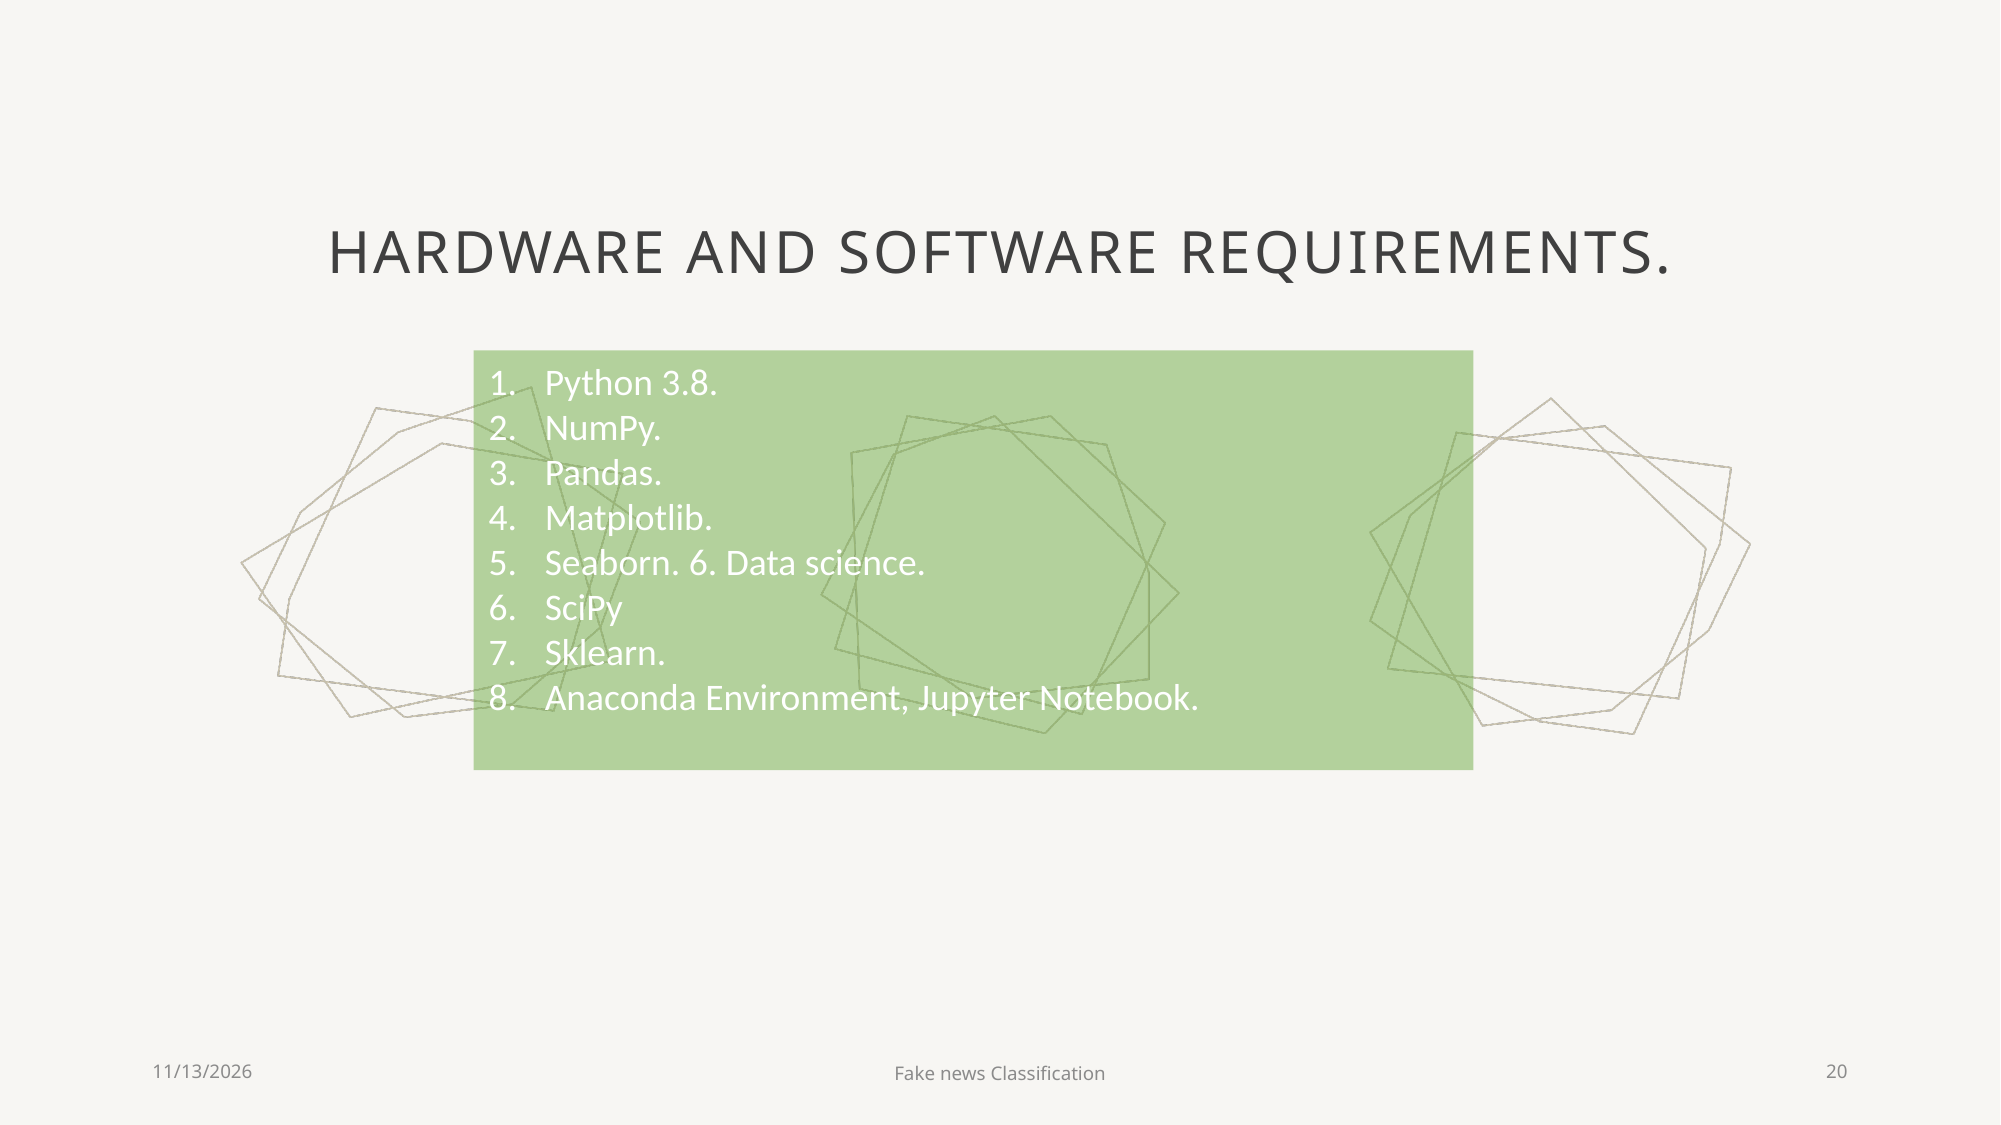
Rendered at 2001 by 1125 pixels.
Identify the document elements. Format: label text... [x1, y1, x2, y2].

picture [1474, 397, 1751, 735]
footer Fake news Classification [662, 1042, 1338, 1103]
slide_number 20 [1412, 1042, 1863, 1103]
title Hardware and software requirements. [309, 146, 1691, 364]
text_box Python 3.8. NumPy. Pandas. Matplotlib. Seaborn. 6. Data science. SciPy Sklearn. Anaconda Environment, Jupyter Notebook. [473, 350, 1474, 771]
picture [240, 386, 473, 718]
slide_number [137, 1042, 588, 1103]
